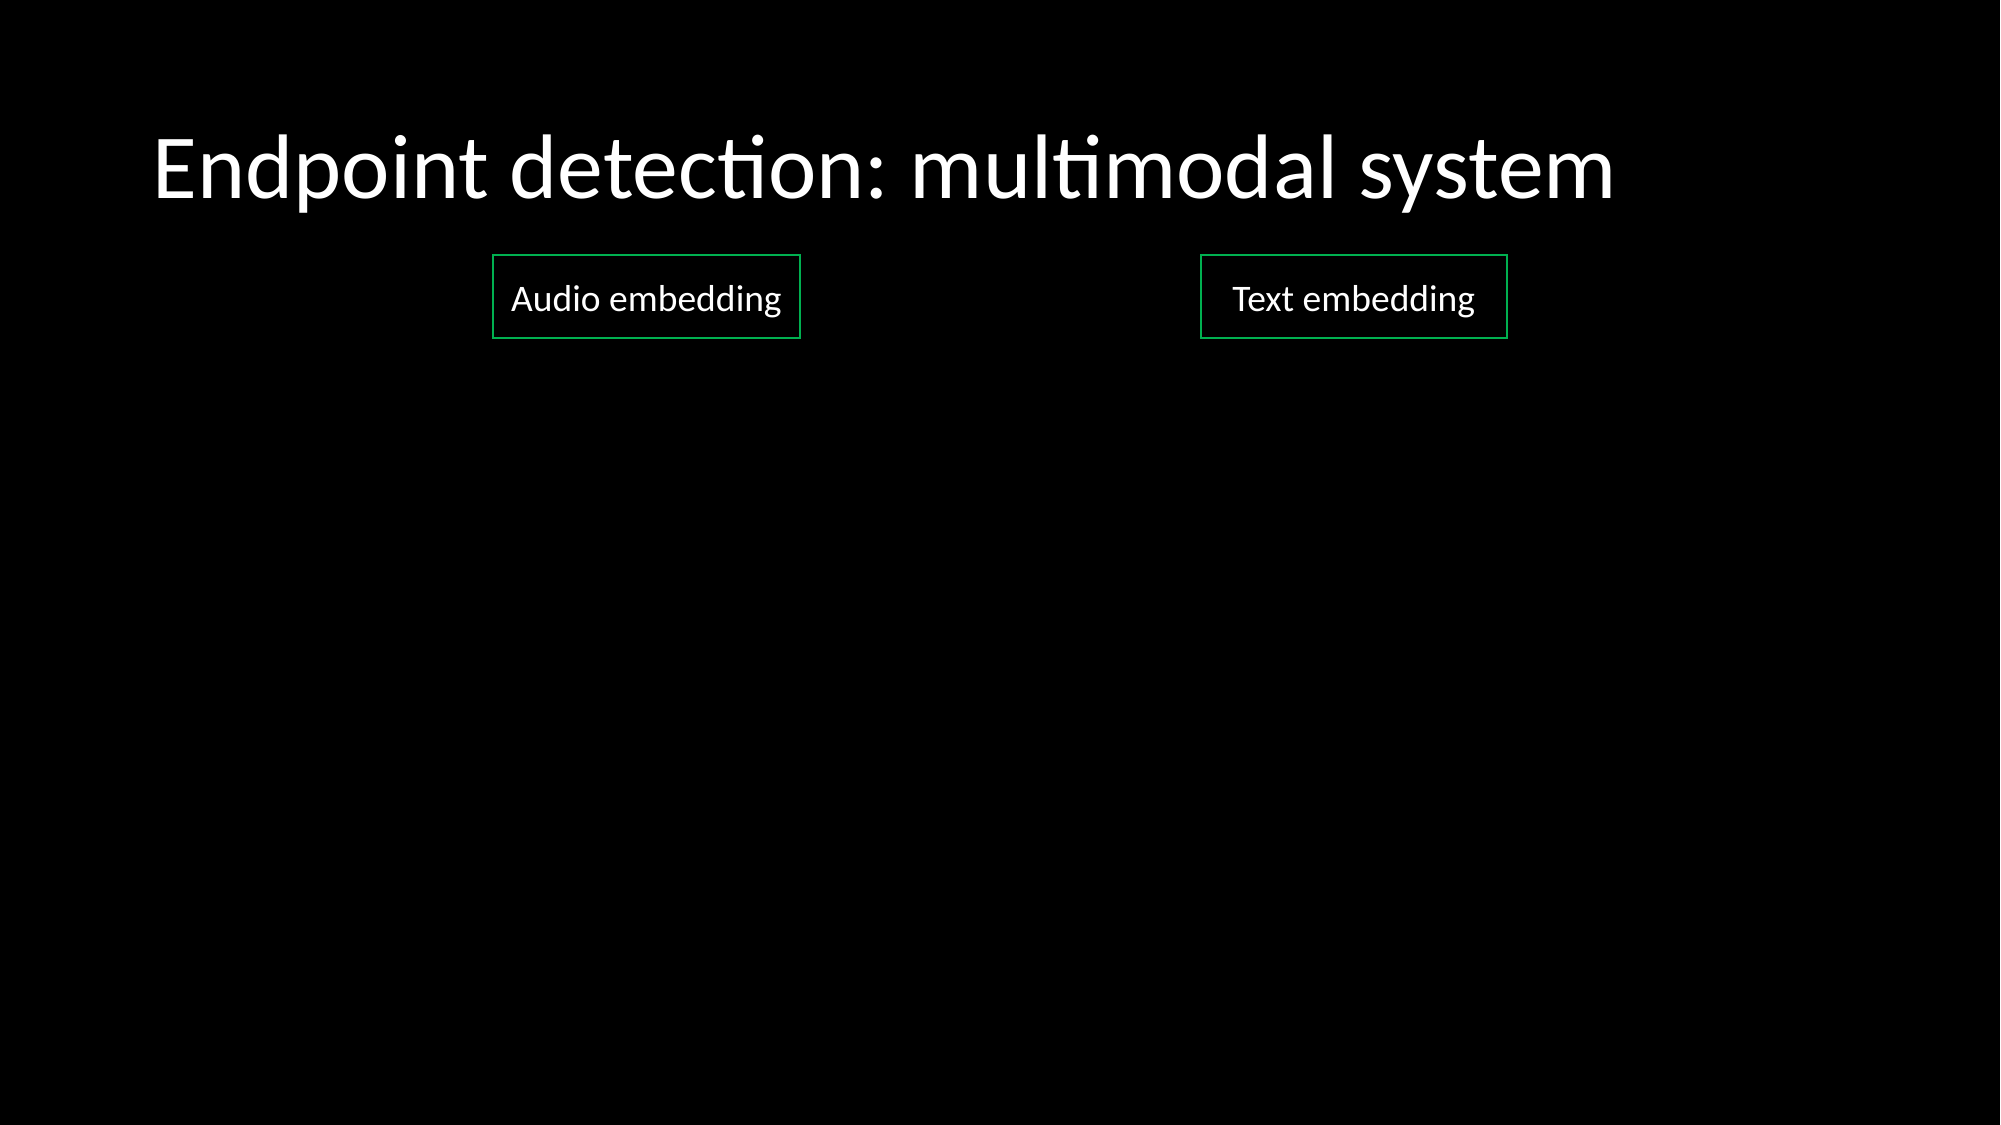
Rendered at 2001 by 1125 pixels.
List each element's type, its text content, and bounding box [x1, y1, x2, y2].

text_box Endpoint detection: multimodal system [137, 59, 1863, 278]
text_box Text embedding [1200, 254, 1508, 338]
text_box Audio embedding [493, 254, 800, 338]
